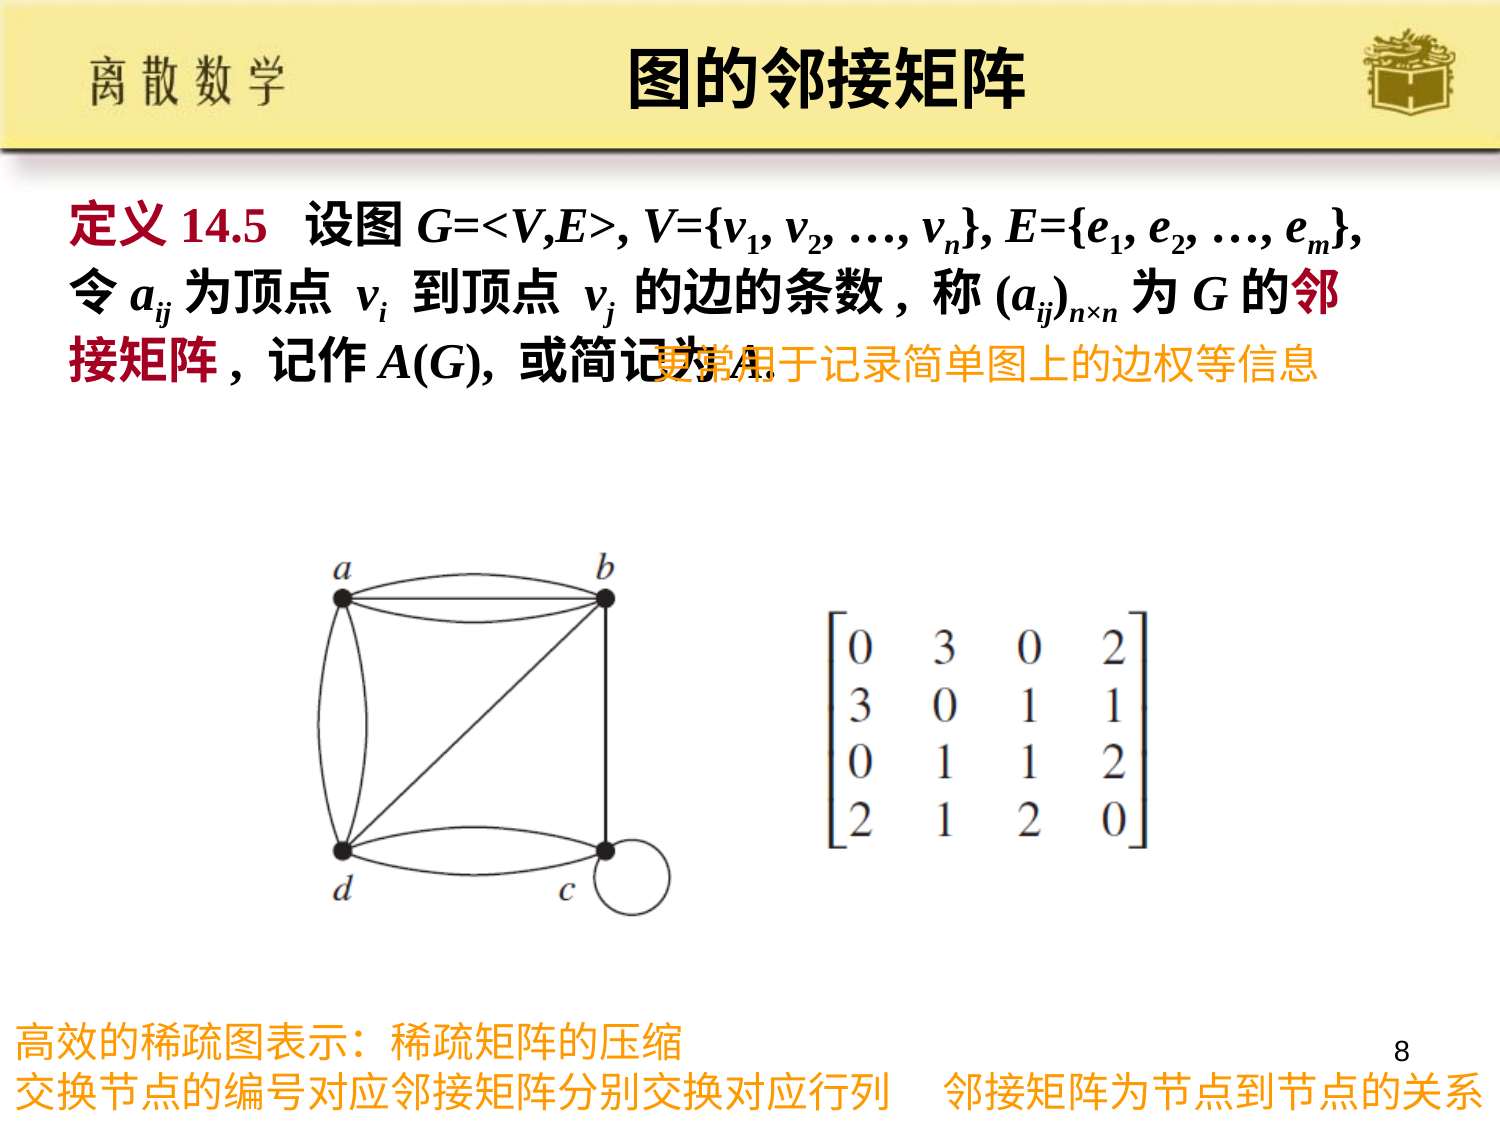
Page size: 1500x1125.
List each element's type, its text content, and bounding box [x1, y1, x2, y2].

list 定义14.5 设图G=<V,E>, V={v1, v2, …, vn}, E={e1, e2, …, em}, 令aij为顶点 vi 到顶点 vj 的边的条数, 称(aij)n×n为G的邻接矩阵, 记作A(G), 或简记为A. [53, 184, 1404, 927]
picture [0, 0, 1500, 1058]
text_box 更常用于记录简单图上的边权等信息 [614, 330, 1359, 396]
slide_number 8 [1074, 1024, 1425, 1058]
text_box 邻接矩阵为节点到节点的关系 [939, 1058, 1500, 1124]
text_box 高效的稀疏图表示：稀疏矩阵的压缩 交换节点的编号对应邻接矩阵分别交换对应行列 [0, 1008, 939, 1124]
title 图的邻接矩阵 [324, 42, 1329, 112]
